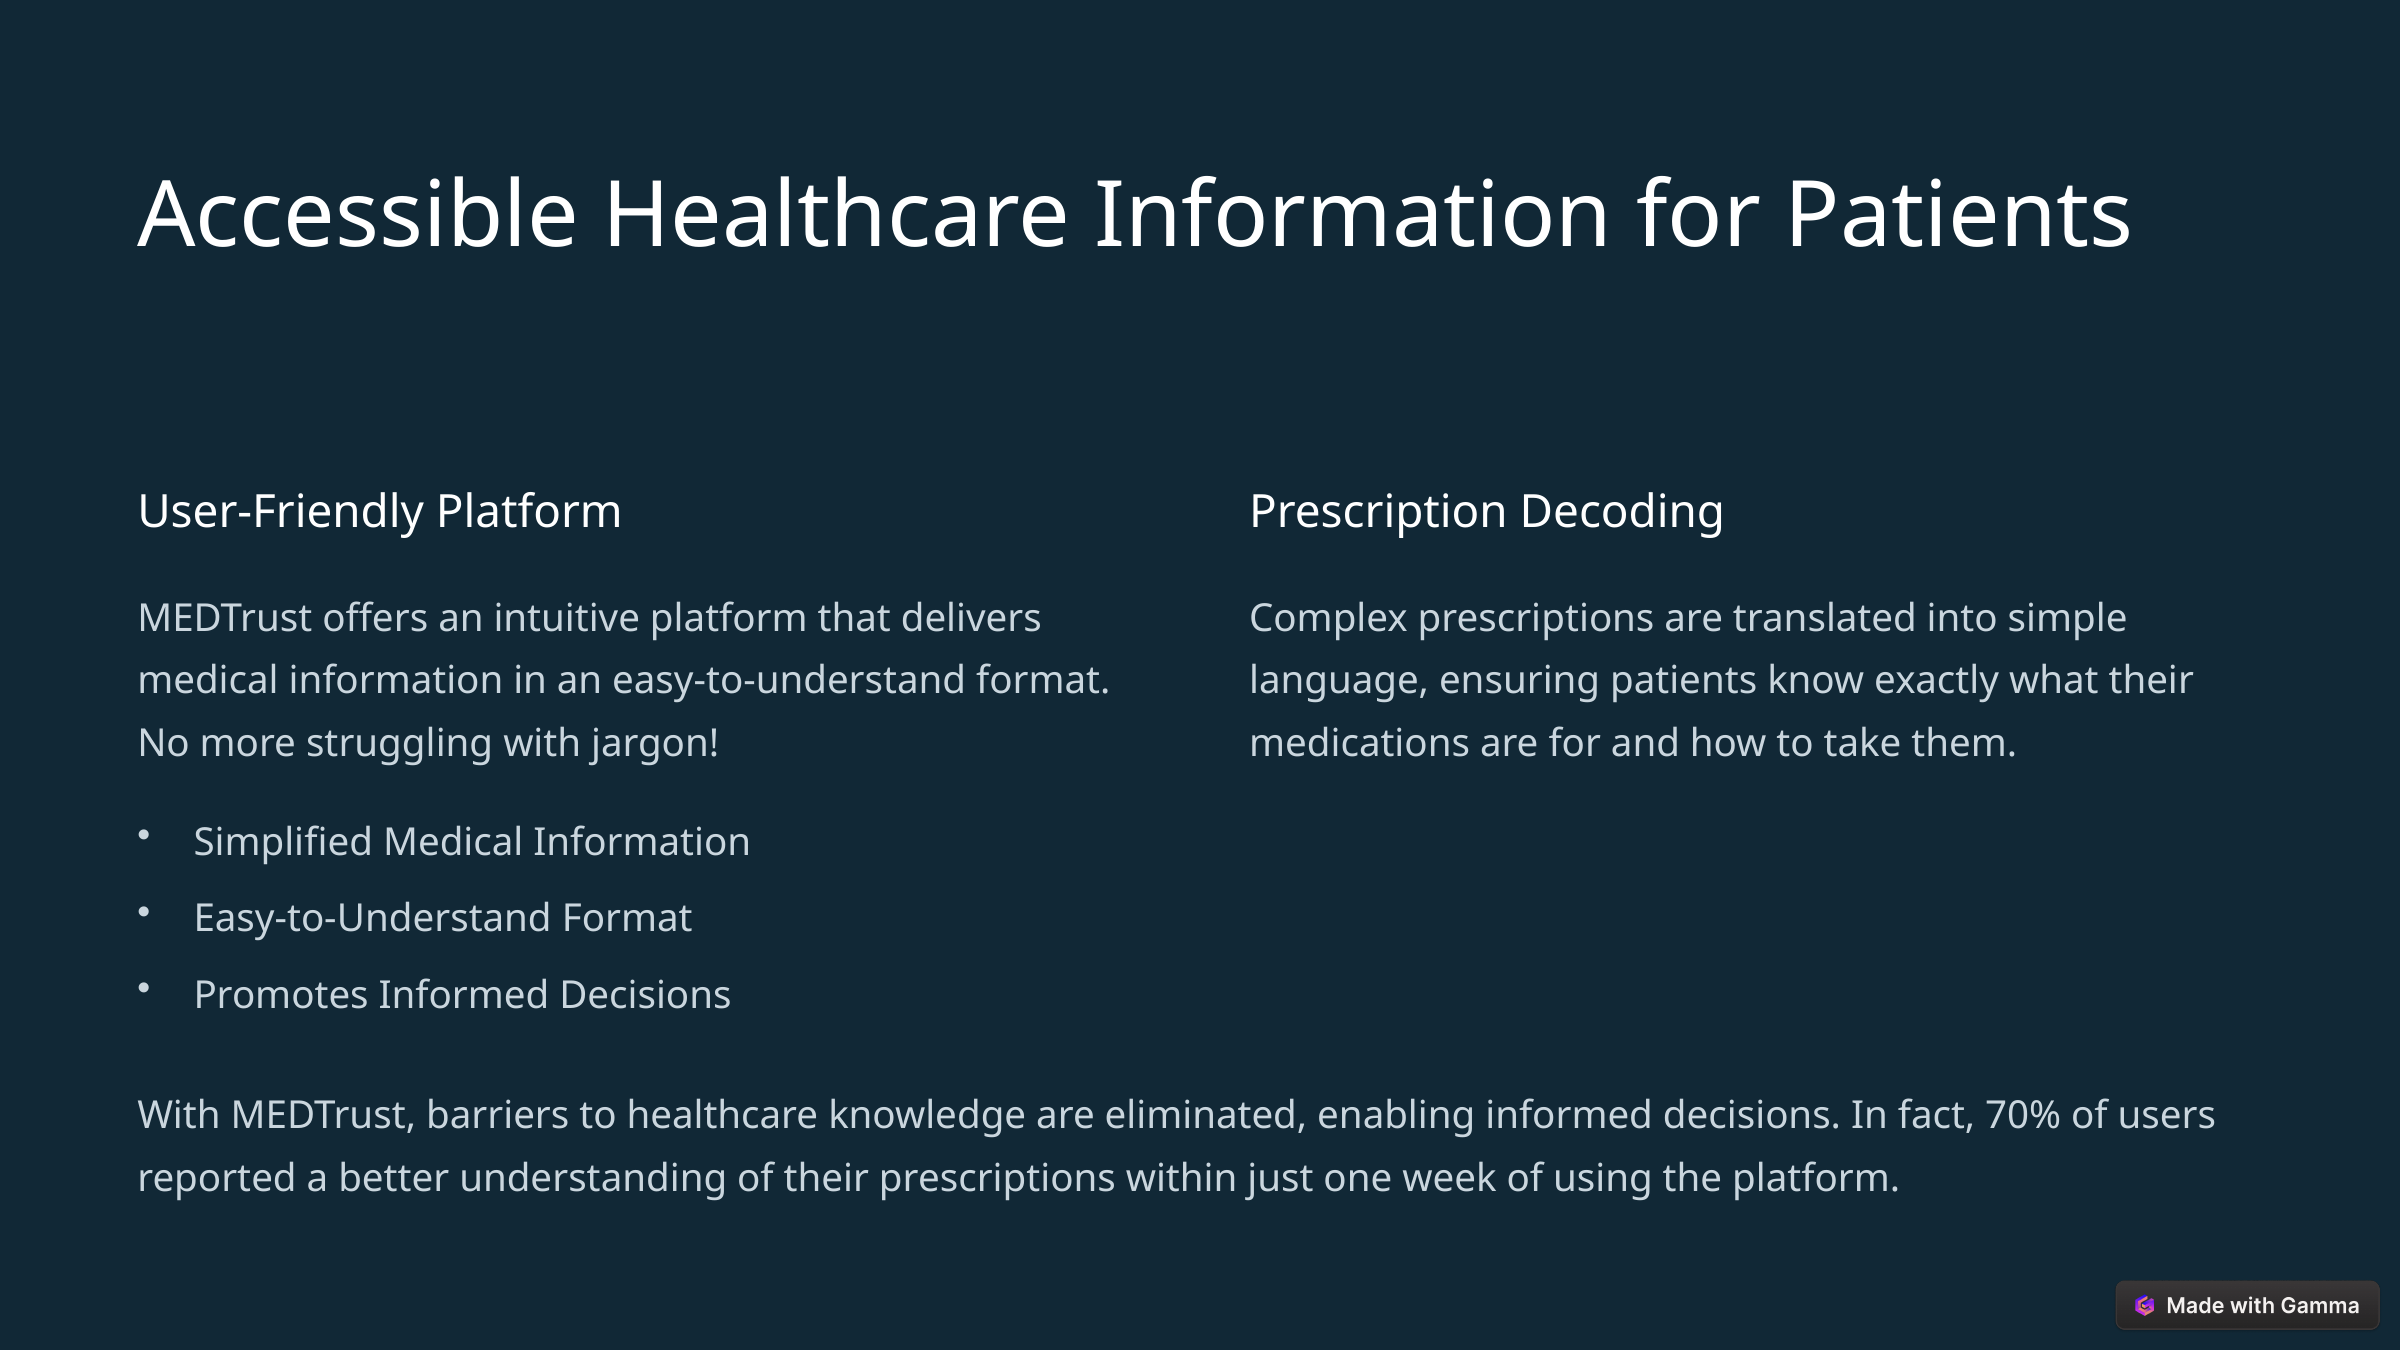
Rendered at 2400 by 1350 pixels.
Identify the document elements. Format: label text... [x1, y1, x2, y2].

text_box Easy-to-Understand Format [137, 876, 1152, 940]
text_box Complex prescriptions are translated into simple language, ensuring patients know exactly what their medications are for and how to take them. [1249, 576, 2264, 765]
text_box Prescription Decoding [1249, 479, 1859, 538]
text_box User-Friendly Platform [137, 479, 754, 538]
picture [2106, 1271, 2389, 1339]
text_box Promotes Informed Decisions [137, 953, 1152, 1017]
text_box With MEDTrust, barriers to healthcare knowledge are eliminated, enabling informed decisions. In fact, 70% of users reported a better understanding of their prescriptions within just one week of using the platform. [137, 1073, 2263, 1200]
text_box Simplified Medical Information [137, 800, 1152, 863]
text_box Accessible Healthcare Information for Patients [137, 150, 2263, 382]
text_box MEDTrust offers an intuitive platform that delivers medical information in an easy-to-understand format. No more struggling with jargon! [137, 576, 1152, 765]
